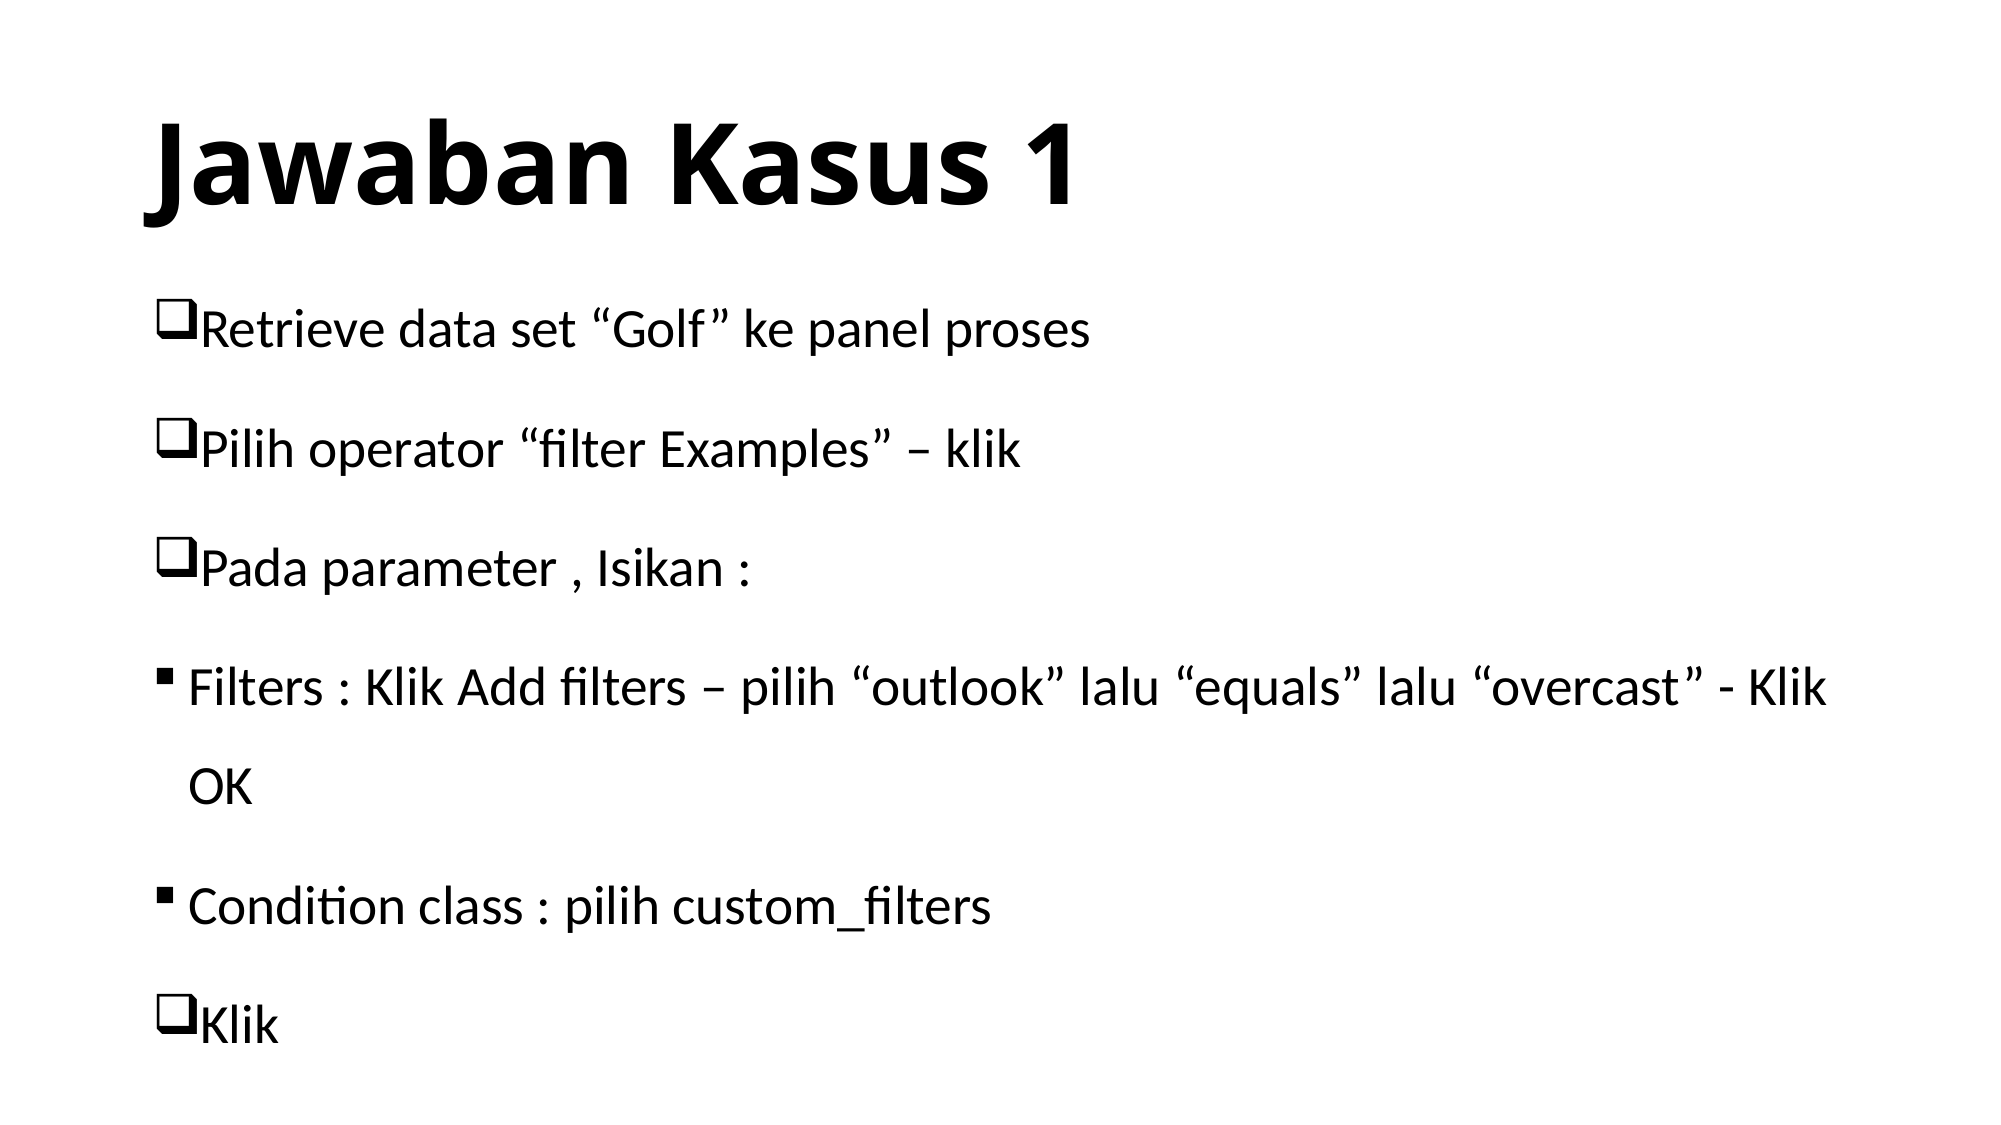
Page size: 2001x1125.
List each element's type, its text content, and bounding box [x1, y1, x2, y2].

title Jawaban Kasus 1 [137, 59, 1863, 278]
